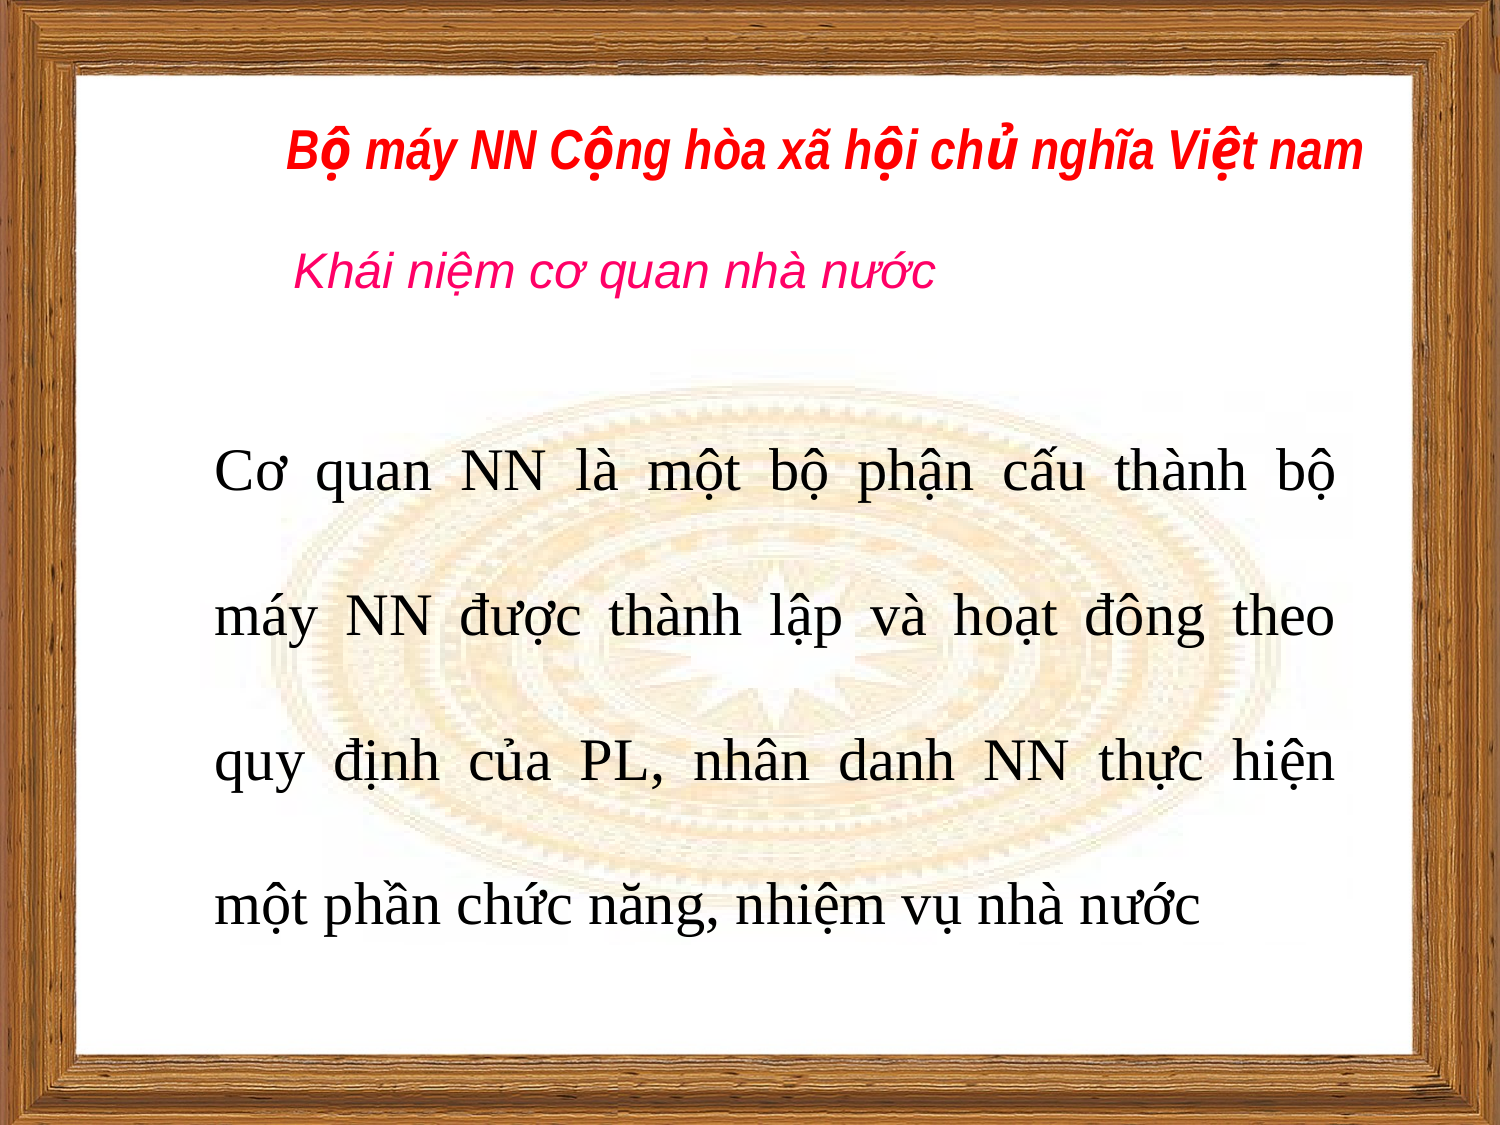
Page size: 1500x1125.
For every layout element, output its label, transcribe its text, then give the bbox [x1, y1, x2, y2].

text_box Khái niệm cơ quan nhà nước [279, 231, 1180, 307]
text_box Cơ quan NN là một bộ phận cấu thành bộ máy NN được thành lập và hoạt đông theo quy định của PL, nhân danh NN thực hiện một phần chức năng, nhiệm vụ nhà nước [200, 349, 1353, 945]
picture [0, 0, 1500, 1125]
text_box Bộ máy NN Cộng hòa xã hội chủ nghĩa Việt nam [271, 105, 1380, 188]
